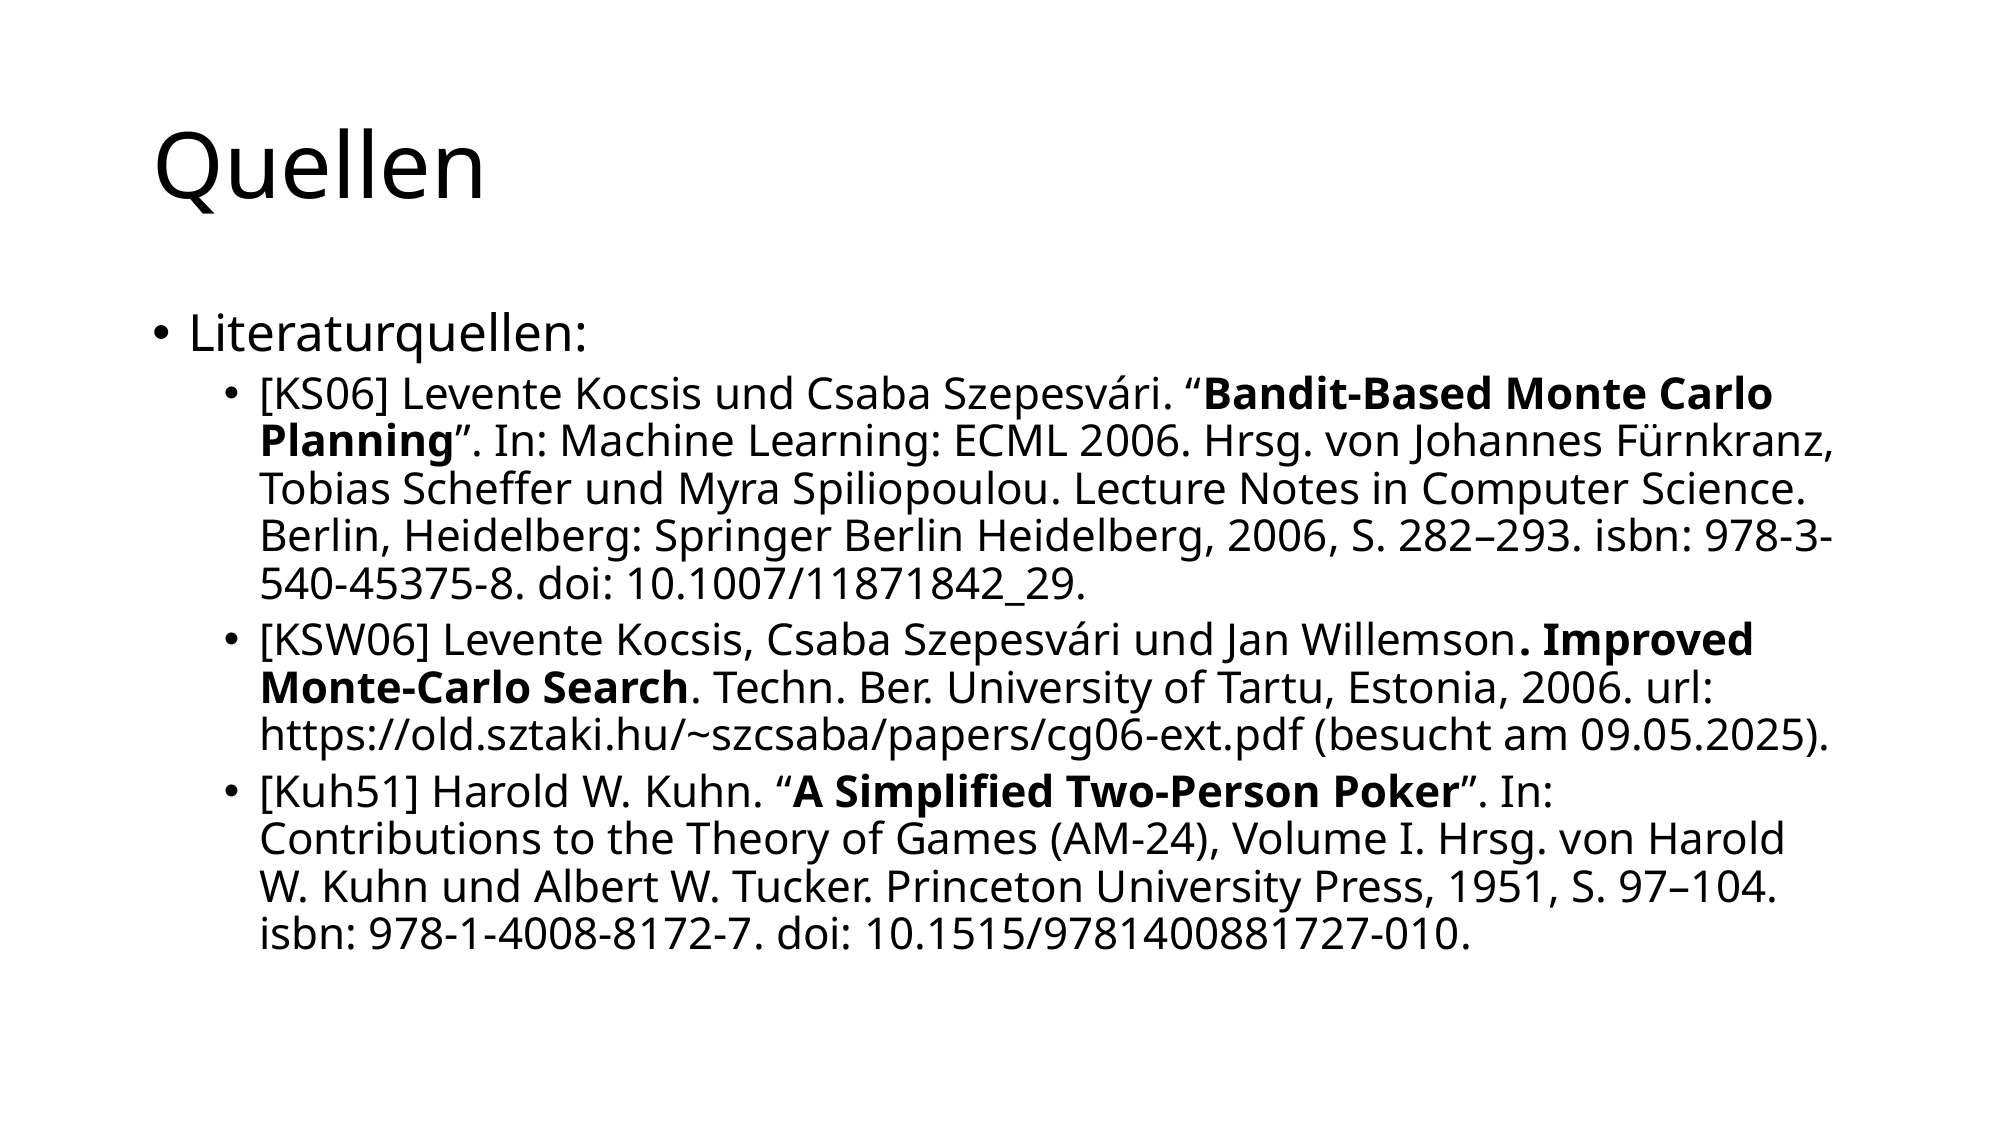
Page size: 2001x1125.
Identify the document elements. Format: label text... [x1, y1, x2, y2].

list Literaturquellen: [KS06] Levente Kocsis und Csaba Szepesvári. “Bandit-Based Monte Carlo Planning”. In: Machine Learning: ECML 2006. Hrsg. von Johannes Fürnkranz, Tobias Scheffer und Myra Spiliopoulou. Lecture Notes in Computer Science. Berlin, Heidelberg: Springer Berlin Heidelberg, 2006, S. 282–293. isbn: 978-3-540-45375-8. doi: 10.1007/11871842_29. [KSW06] Levente Kocsis, Csaba Szepesvári und Jan Willemson. Improved Monte-Carlo Search. Techn. Ber. University of Tartu, Estonia, 2006. url: https://old.sztaki.hu/~szcsaba/papers/cg06-ext.pdf (besucht am 09.05.2025). [Kuh51] Harold W. Kuhn. “A Simplified Two-Person Poker”. In: Contributions to the Theory of Games (AM-24), Volume I. Hrsg. von Harold W. Kuhn und Albert W. Tucker. Princeton University Press, 1951, S. 97–104. isbn: 978-1-4008-8172-7. doi: 10.1515/9781400881727-010. [137, 299, 1863, 1014]
title Quellen [137, 59, 1863, 278]
